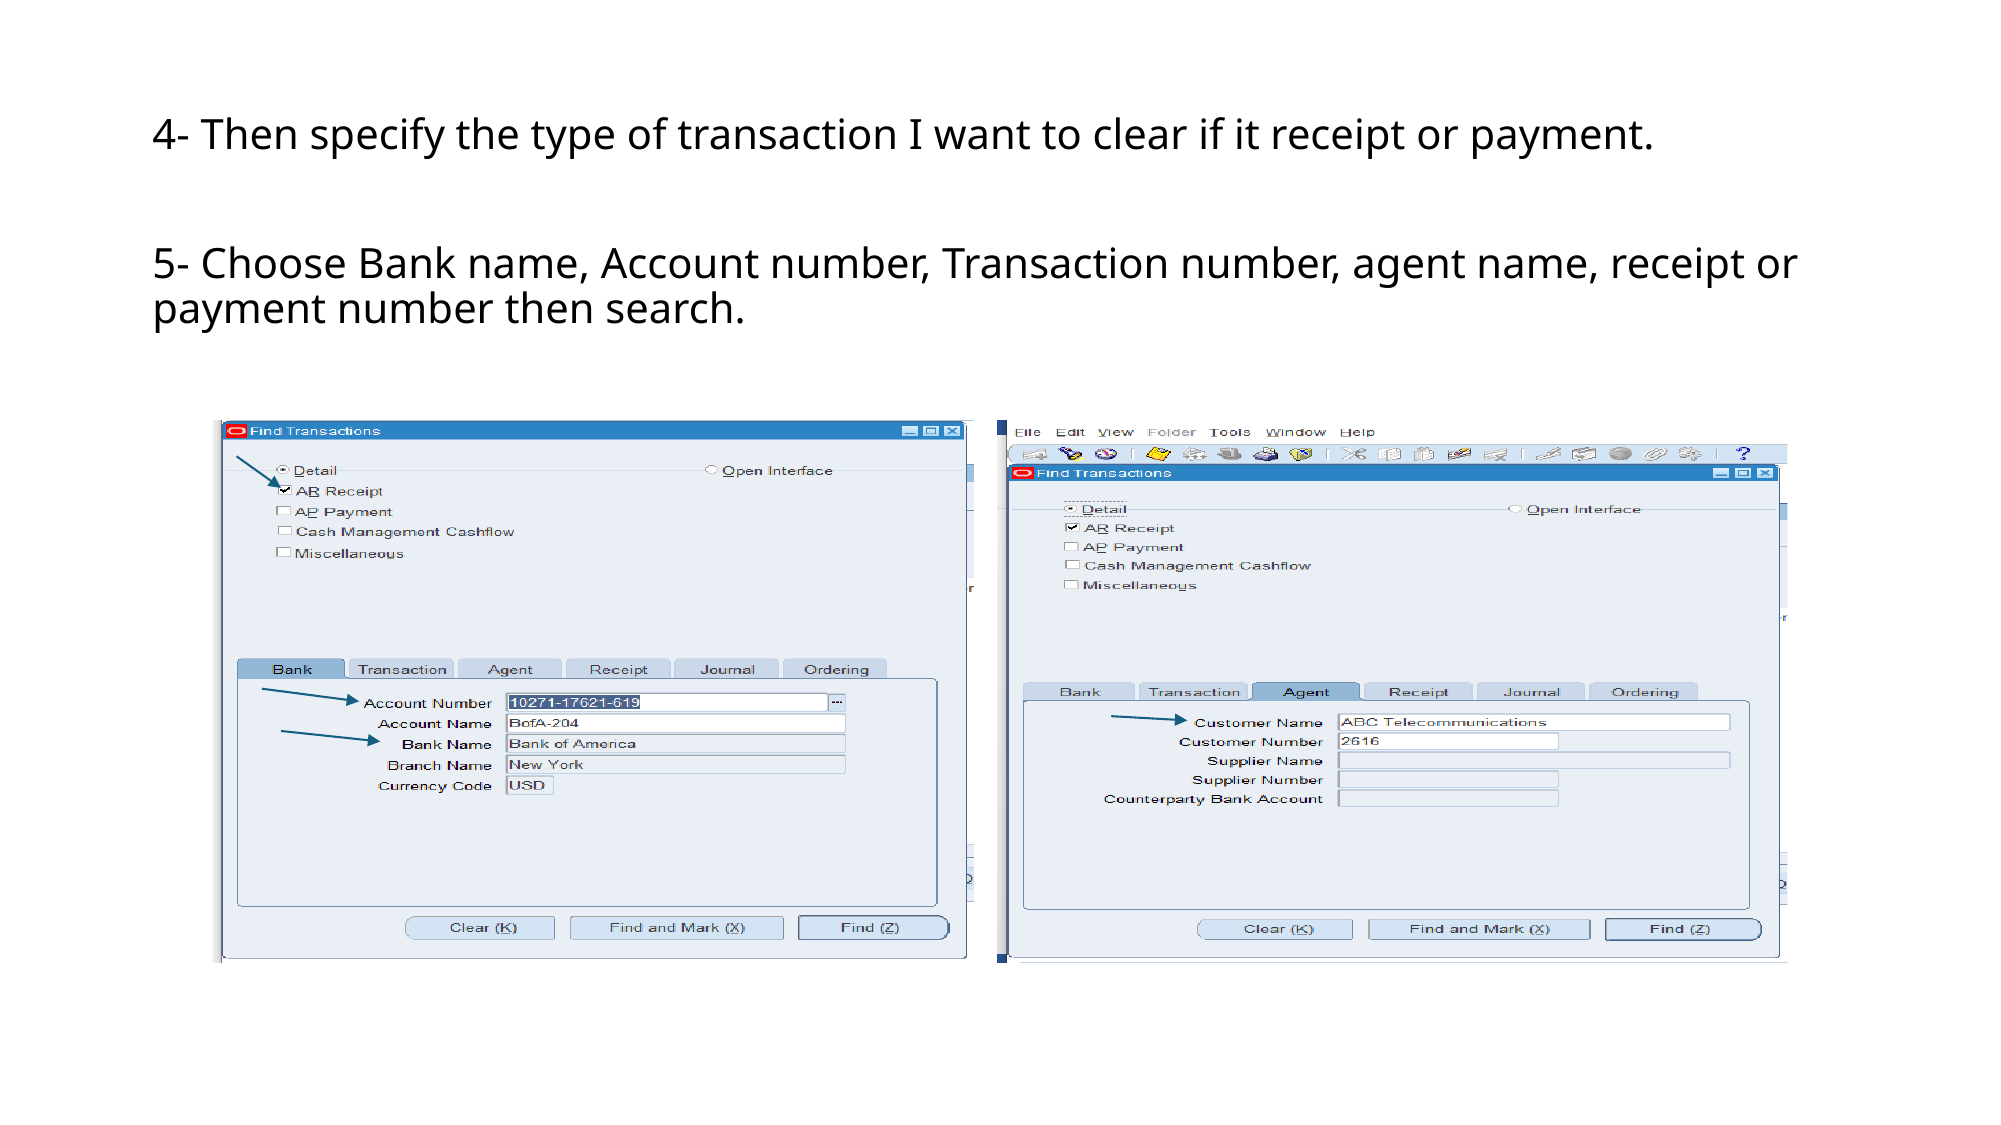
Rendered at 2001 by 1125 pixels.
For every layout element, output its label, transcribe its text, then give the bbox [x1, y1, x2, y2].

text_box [1110, 715, 1188, 721]
title 4- Then specify the type of transaction I want to clear if it receipt or payment. [137, 77, 1863, 195]
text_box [261, 688, 360, 702]
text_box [280, 730, 381, 743]
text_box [236, 455, 282, 489]
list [211, 419, 975, 964]
text_box 5- Choose Bank name, Account number, Transaction number, agent name, receipt or payment number then search. [137, 207, 1863, 367]
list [996, 419, 1789, 964]
